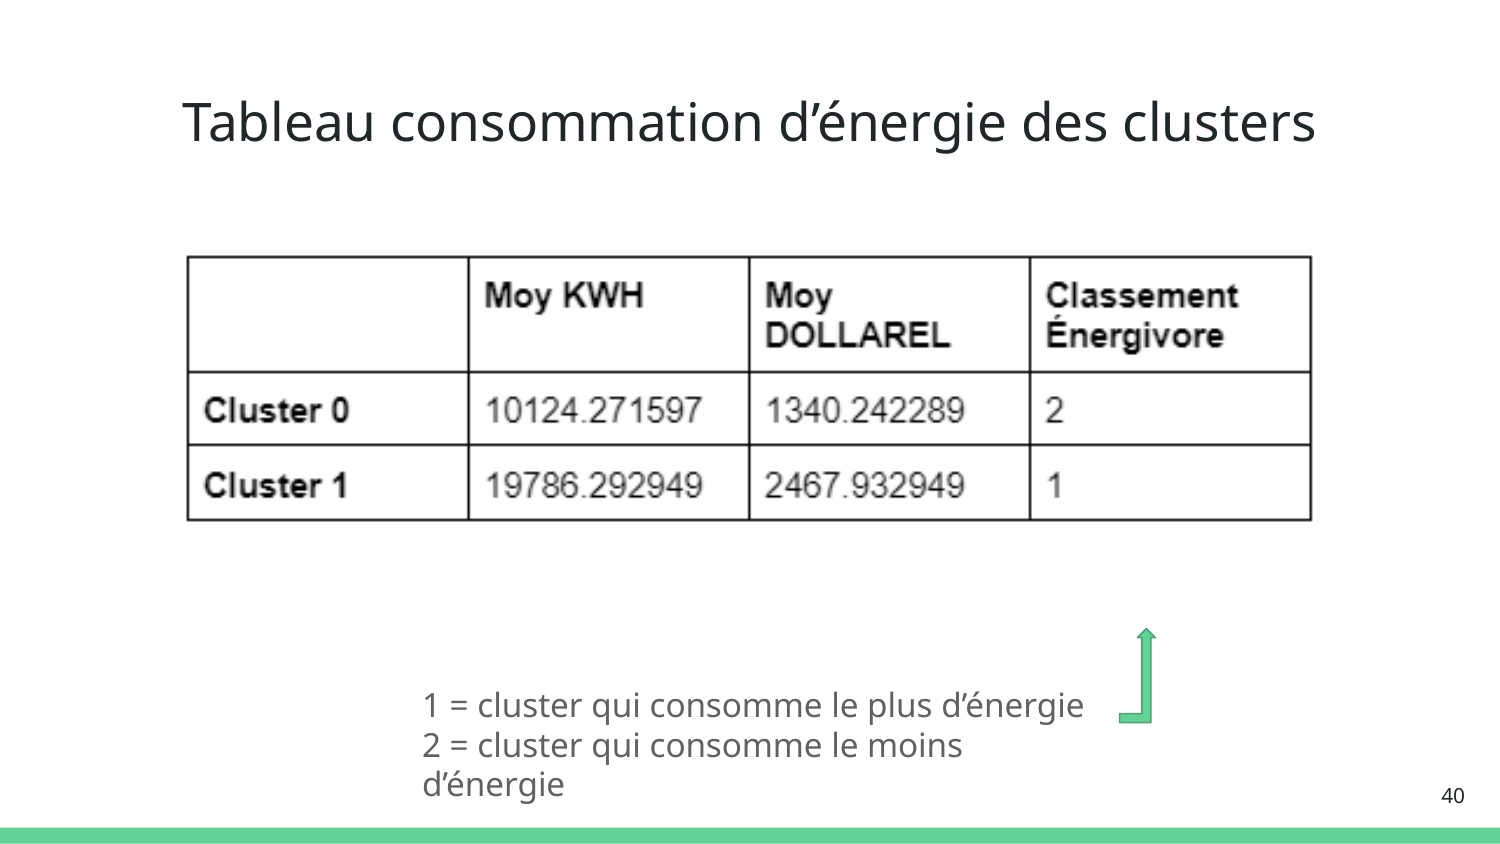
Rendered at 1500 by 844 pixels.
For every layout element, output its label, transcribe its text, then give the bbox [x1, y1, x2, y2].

text_box 1 = cluster qui consomme le plus d’énergie 2 = cluster qui consomme le moins d’énergie [407, 668, 1108, 765]
title Tableau consommation d’énergie des clusters [51, 72, 1449, 167]
text_box [1119, 628, 1156, 723]
picture [164, 226, 1336, 550]
slide_number ‹#› [1389, 764, 1480, 830]
